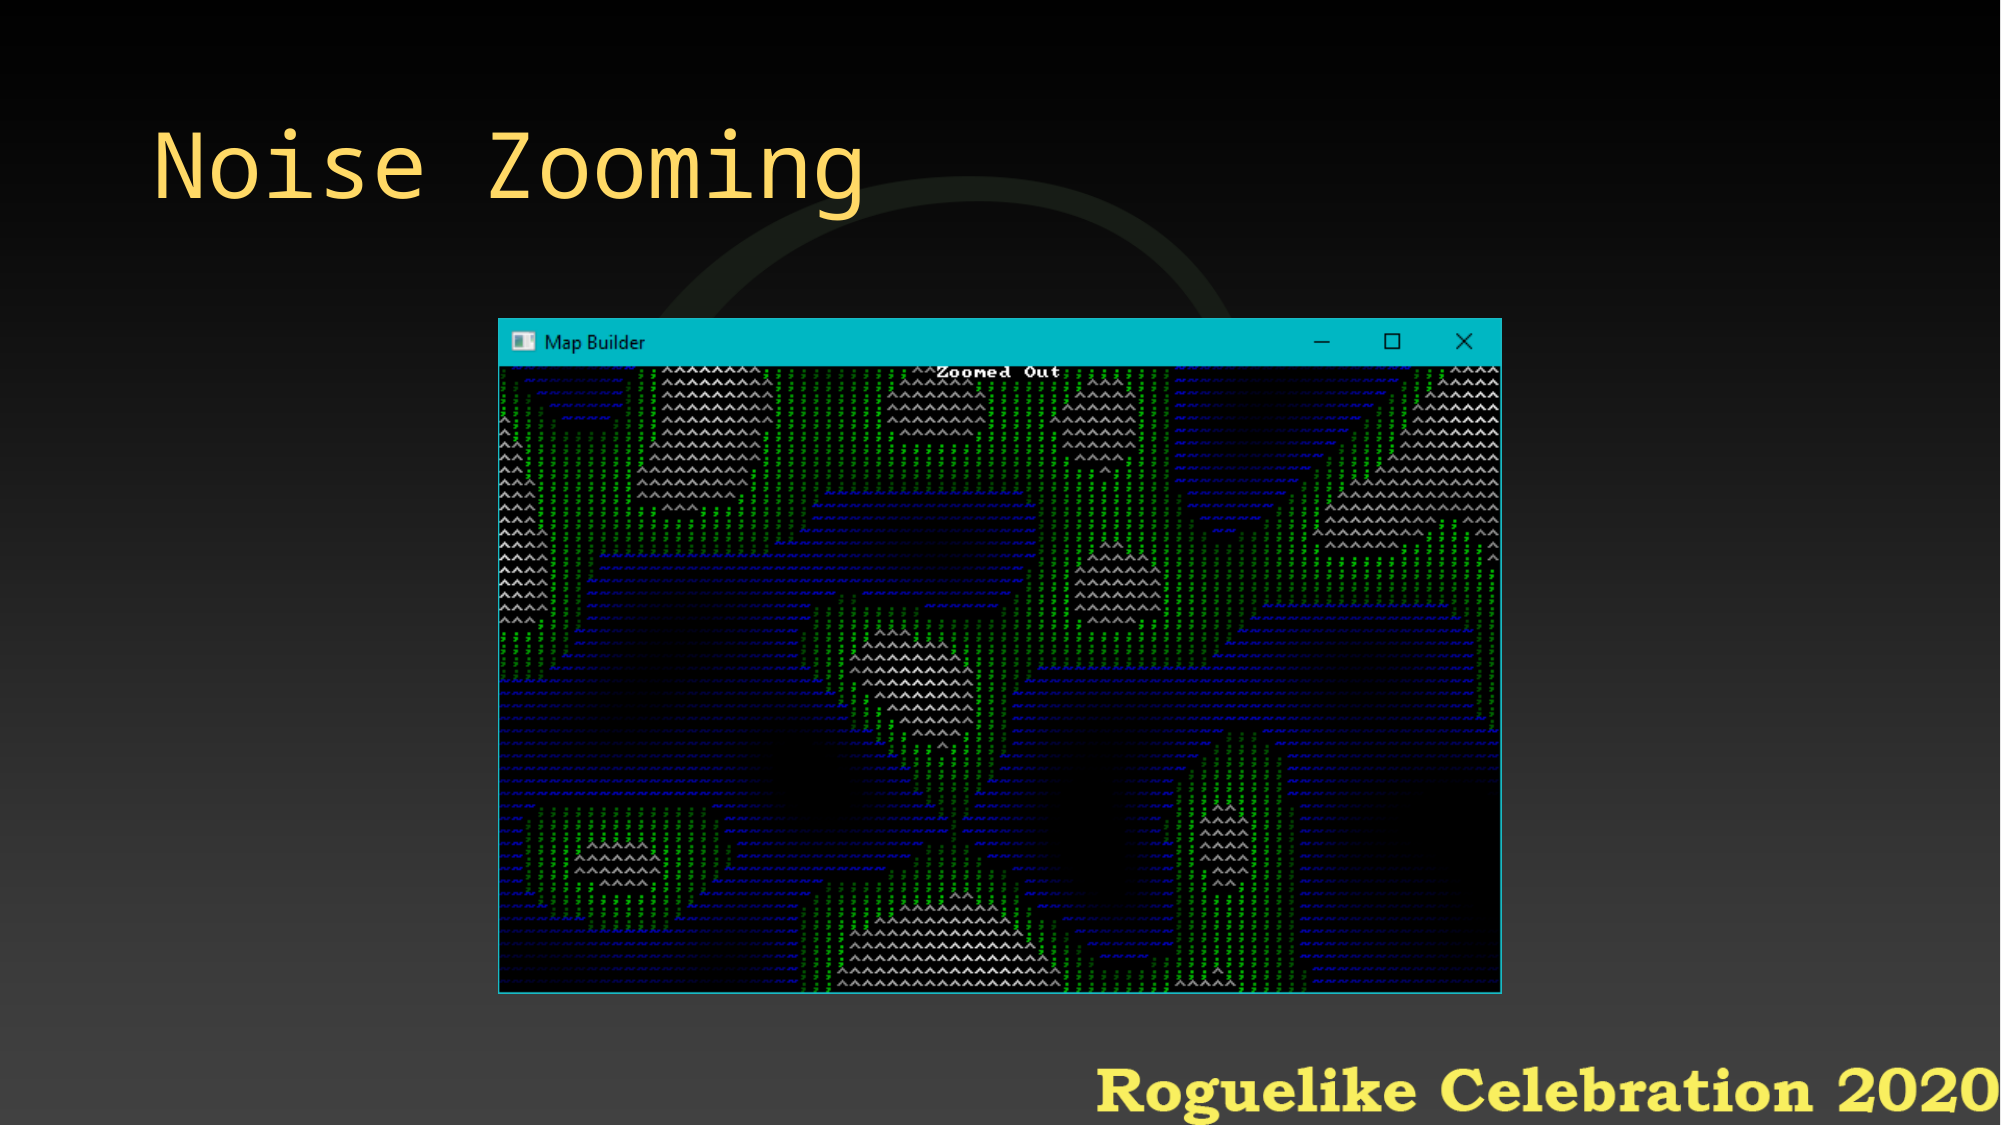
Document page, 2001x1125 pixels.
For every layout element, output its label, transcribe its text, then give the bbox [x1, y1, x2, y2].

picture [0, 0, 2001, 1125]
title Noise Zooming [137, 59, 1863, 278]
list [498, 318, 1502, 994]
